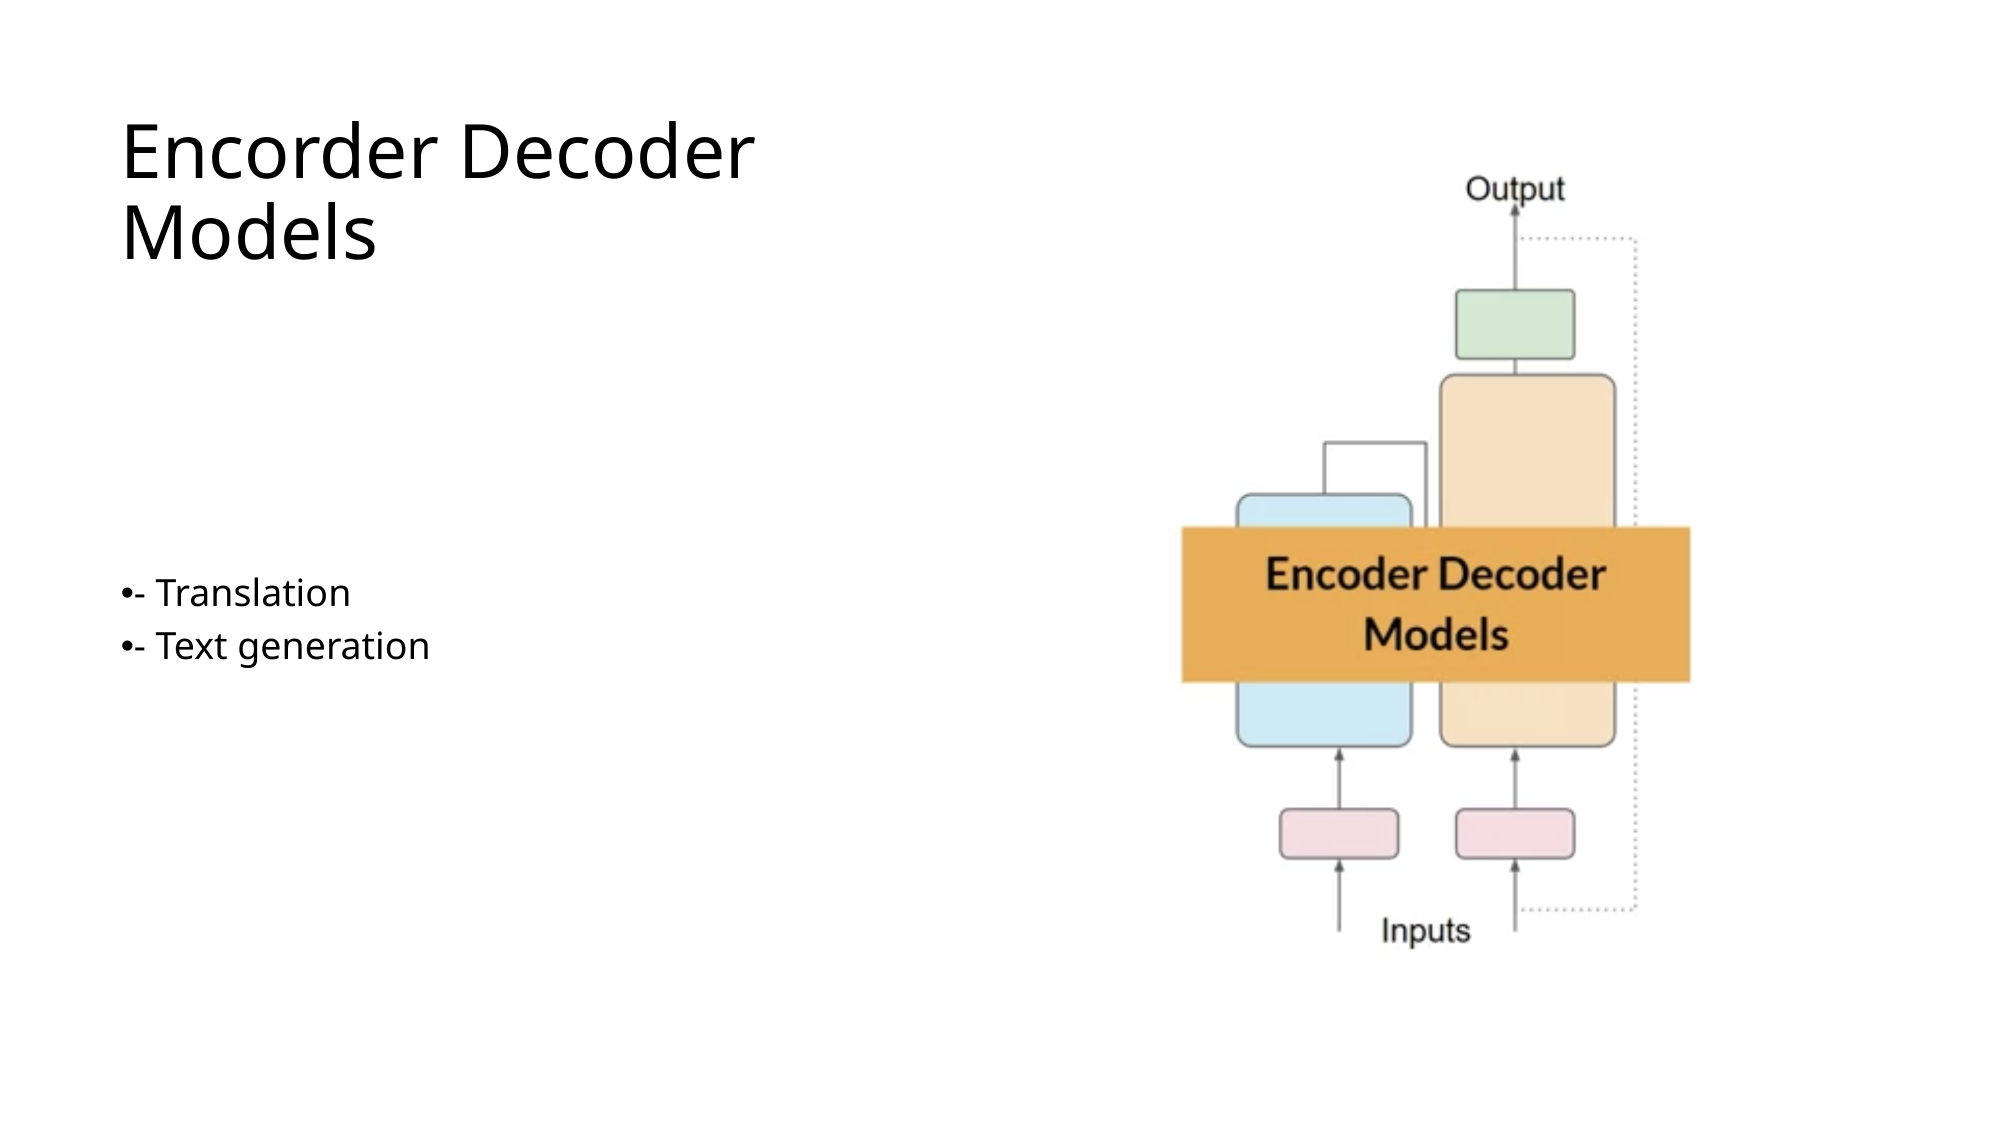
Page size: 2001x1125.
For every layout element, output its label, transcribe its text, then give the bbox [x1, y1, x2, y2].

text_box - Translation - Text generation [105, 333, 809, 910]
title Encorder Decoder Models [105, 86, 809, 284]
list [1120, 106, 1768, 981]
